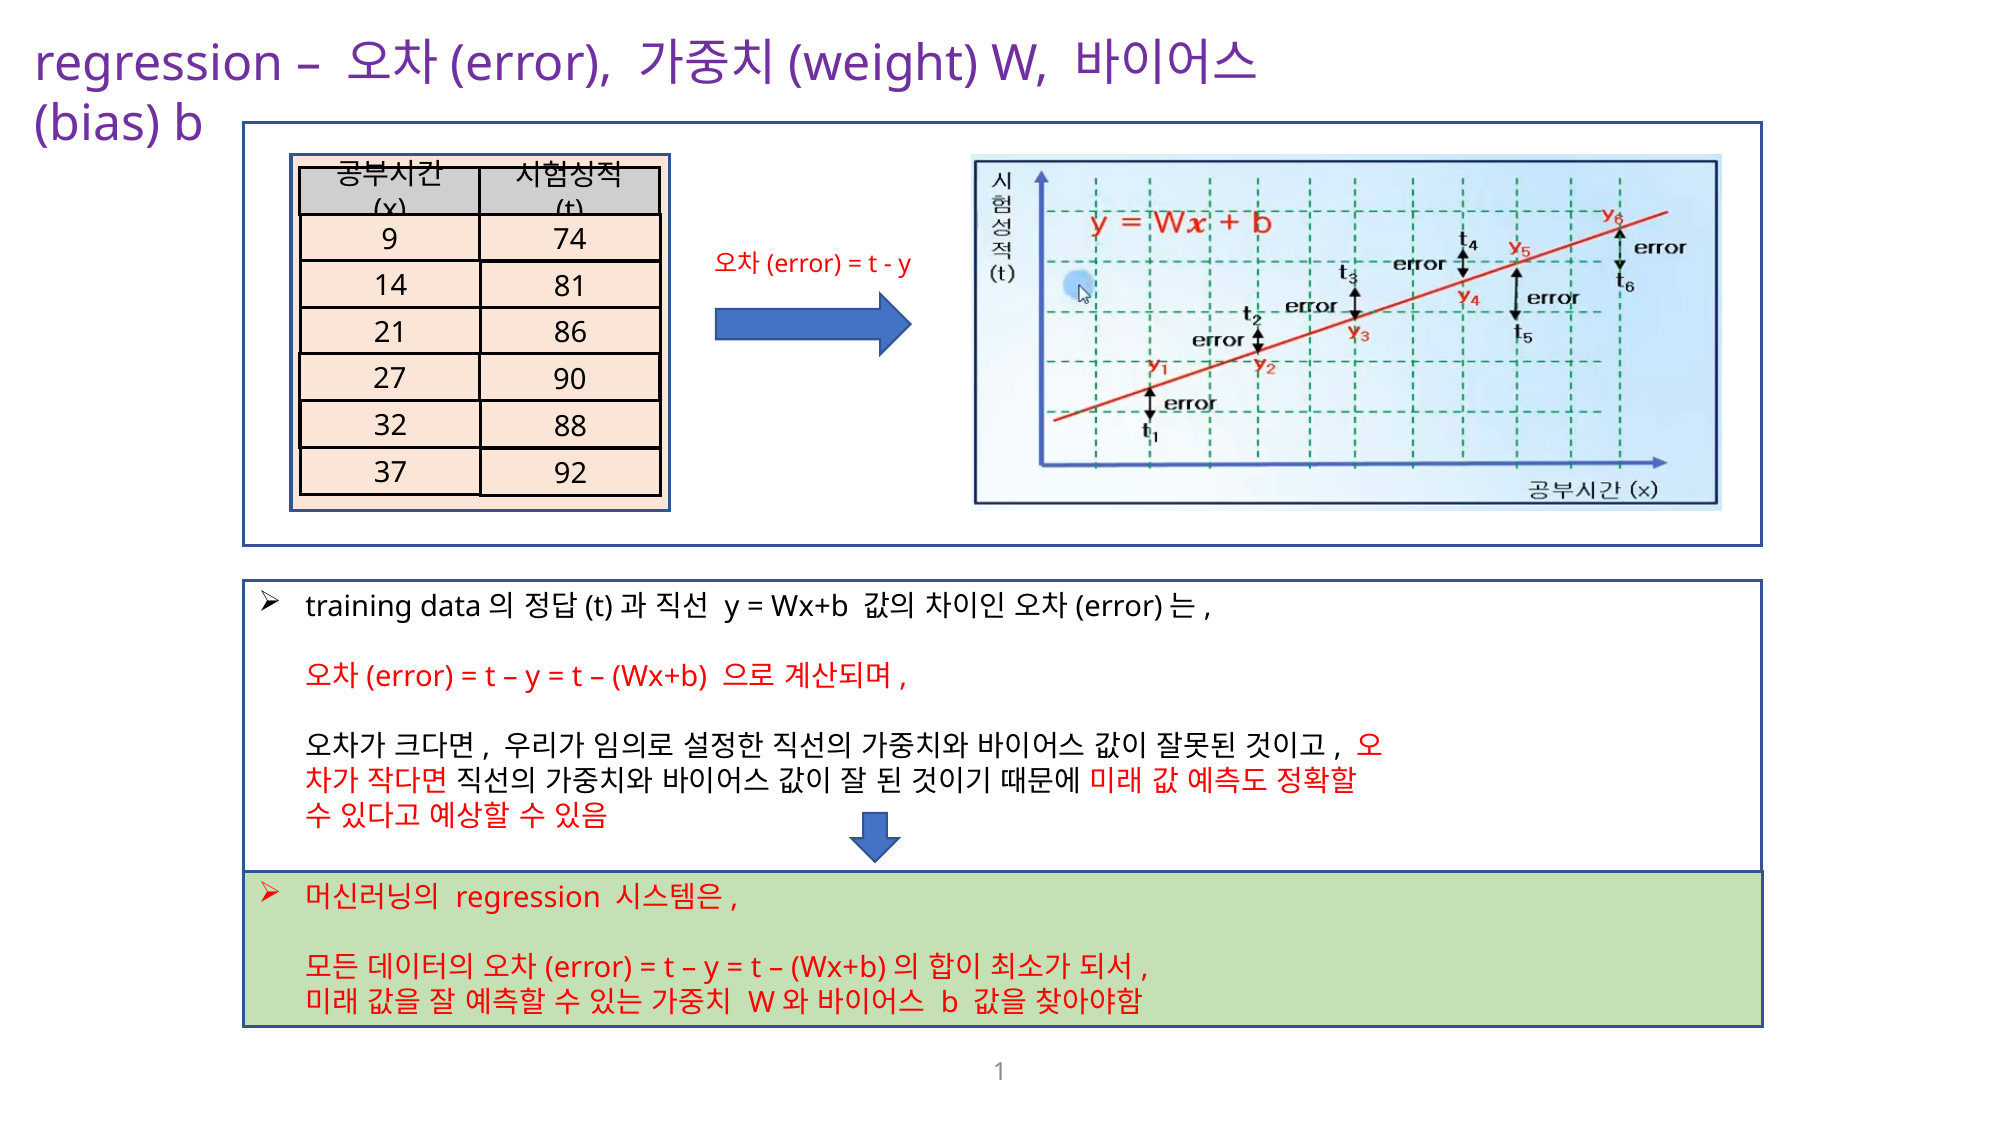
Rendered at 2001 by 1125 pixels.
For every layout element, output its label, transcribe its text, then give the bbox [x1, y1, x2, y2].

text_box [290, 154, 670, 511]
footer 1 [662, 1042, 1338, 1103]
text_box [714, 291, 913, 358]
text_box [243, 121, 1763, 547]
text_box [243, 580, 1763, 1027]
text_box regression – 오차(error), 가중치(weight) W, 바이어스(bias) b [19, 23, 1405, 158]
text_box 오차(error) = t - y [700, 239, 927, 285]
picture [971, 154, 1722, 511]
